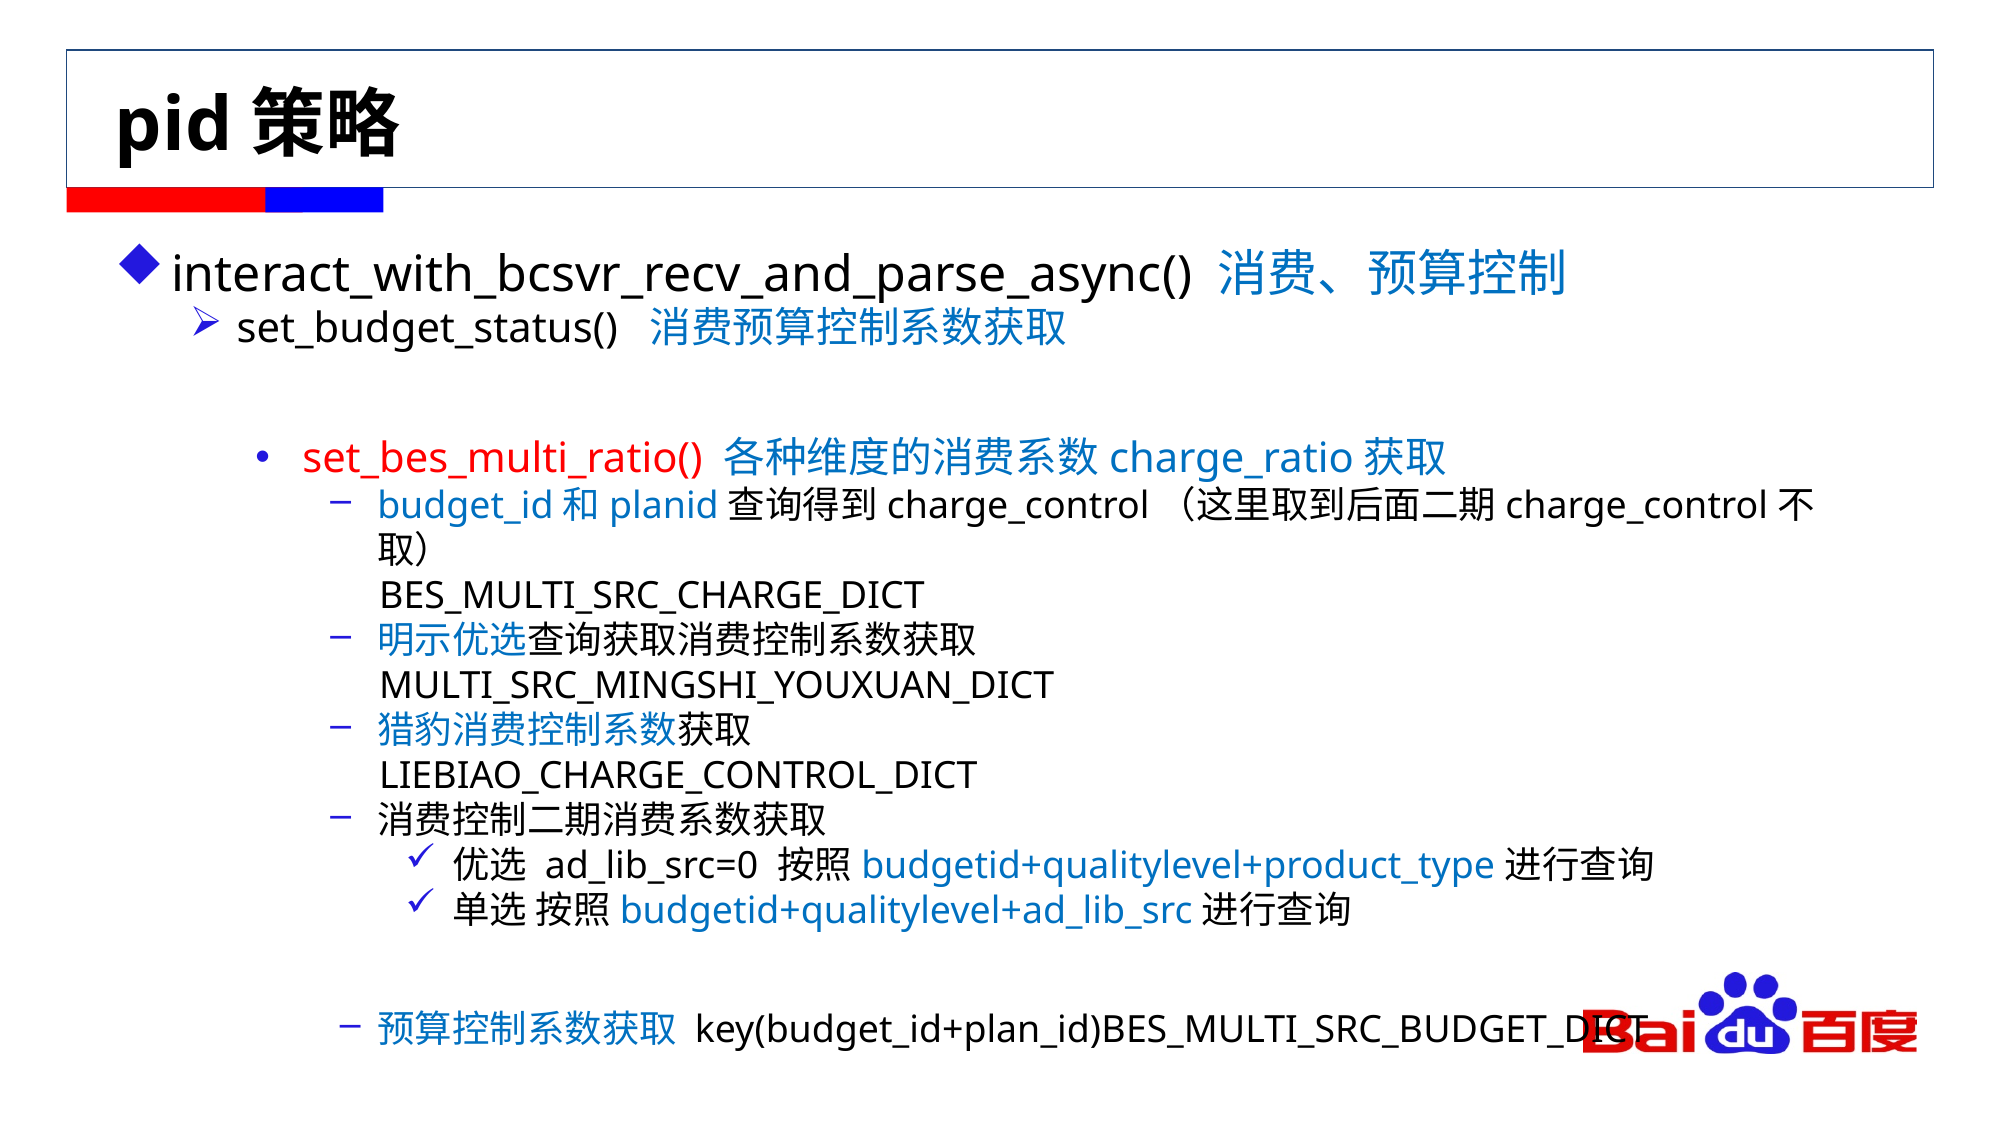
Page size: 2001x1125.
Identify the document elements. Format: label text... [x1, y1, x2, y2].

list interact_with_bcsvr_recv_and_parse_async() 消费、预算控制 set_budget_status() 消费预算控制系数获取 set_bes_multi_ratio() 各种维度的消费系数charge_ratio获取 budget_id和planid查询得到charge_control（这里取到后面二期charge_control不取） BES_MULTI_SRC_CHARGE_DICT 明示优选查询获取消费控制系数获取 MULTI_SRC_MINGSHI_YOUXUAN_DICT 猎豹消费控制系数获取 LIEBIAO_CHARGE_CONTROL_DICT 消费控制二期消费系数获取 优选 ad_lib_src=0 按照budgetid+qualitylevel+product_type进行查询 单选 按照budgetid+qualitylevel+ad_lib_src进行查询 预算控制系数获取 key(budget_id+plan_id)BES_MULTI_SRC_BUDGET_DICT [99, 233, 1888, 980]
title pid策略 [99, 56, 1901, 185]
picture [1583, 972, 1917, 1054]
